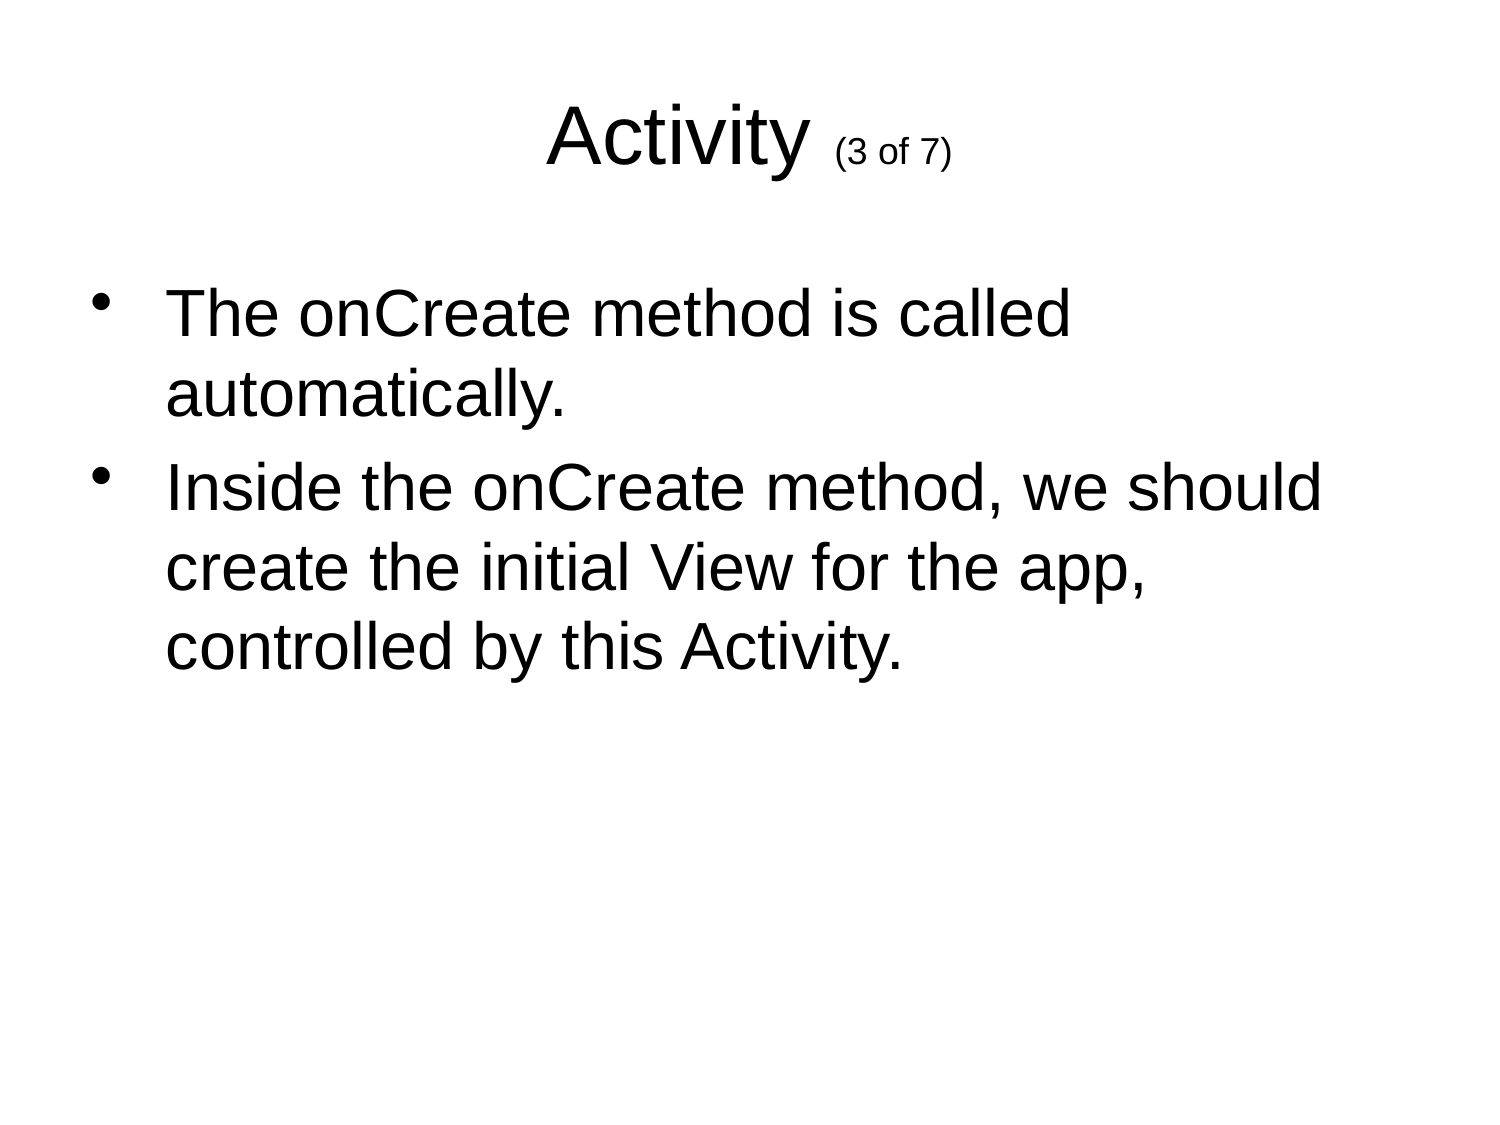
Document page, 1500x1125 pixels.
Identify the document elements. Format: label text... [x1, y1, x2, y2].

list The onCreate method is called automatically. Inside the onCreate method, we should create the initial View for the app, controlled by this Activity. [75, 262, 1425, 938]
title Activity (3 of 7) [75, 37, 1425, 225]
